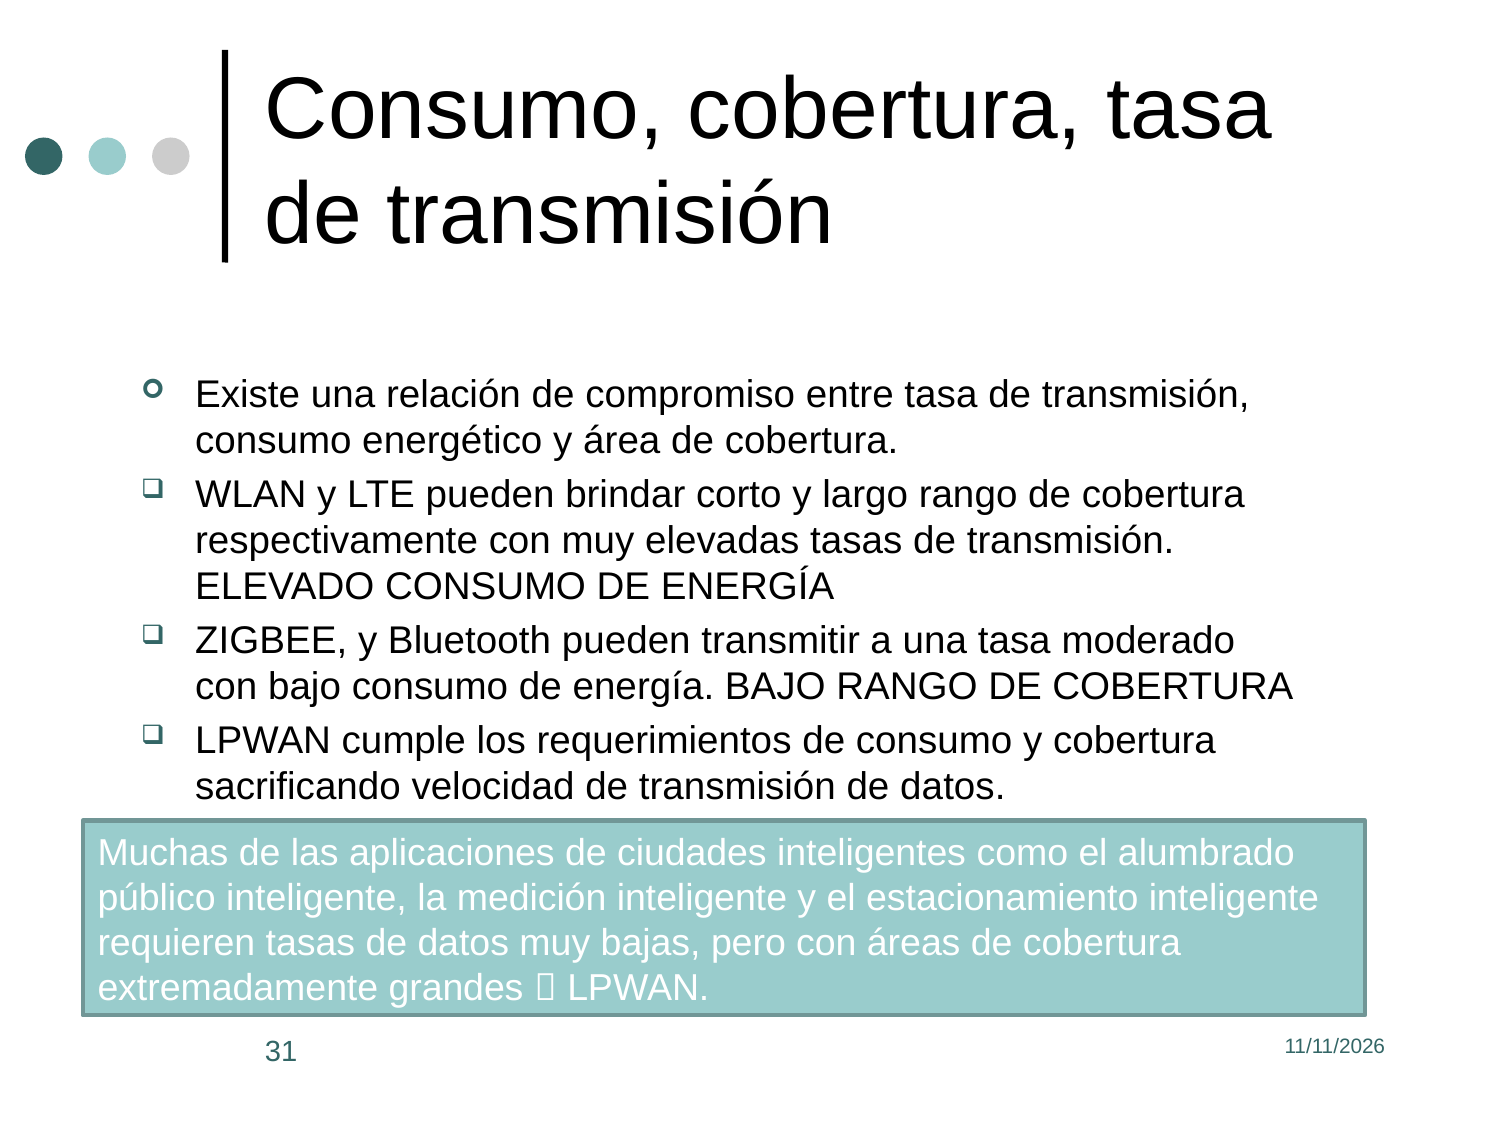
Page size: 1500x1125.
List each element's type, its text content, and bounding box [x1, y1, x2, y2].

title Consumo, cobertura, tasa de transmisión [249, 31, 1400, 282]
list Existe una relación de compromiso entre tasa de transmisión, consumo energético y área de cobertura. WLAN y LTE pueden brindar corto y largo rango de cobertura respectivamente con muy elevadas tasas de transmisión. ELEVADO CONSUMO DE ENERGÍA ZIGBEE, y Bluetooth pueden transmitir a una tasa moderado con bajo consumo de energía. BAJO RANGO DE COBERTURA LPWAN cumple los requerimientos de consumo y cobertura sacrificando velocidad de transmisión de datos. [126, 361, 1322, 818]
slide_number 31 [249, 1024, 463, 1101]
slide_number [1087, 1024, 1401, 1101]
text_box Muchas de las aplicaciones de ciudades inteligentes como el alumbrado público inteligente, la medición inteligente y el estacionamiento inteligente requieren tasas de datos muy bajas, pero con áreas de cobertura extremadamente grandes  LPWAN. [81, 818, 1367, 1017]
